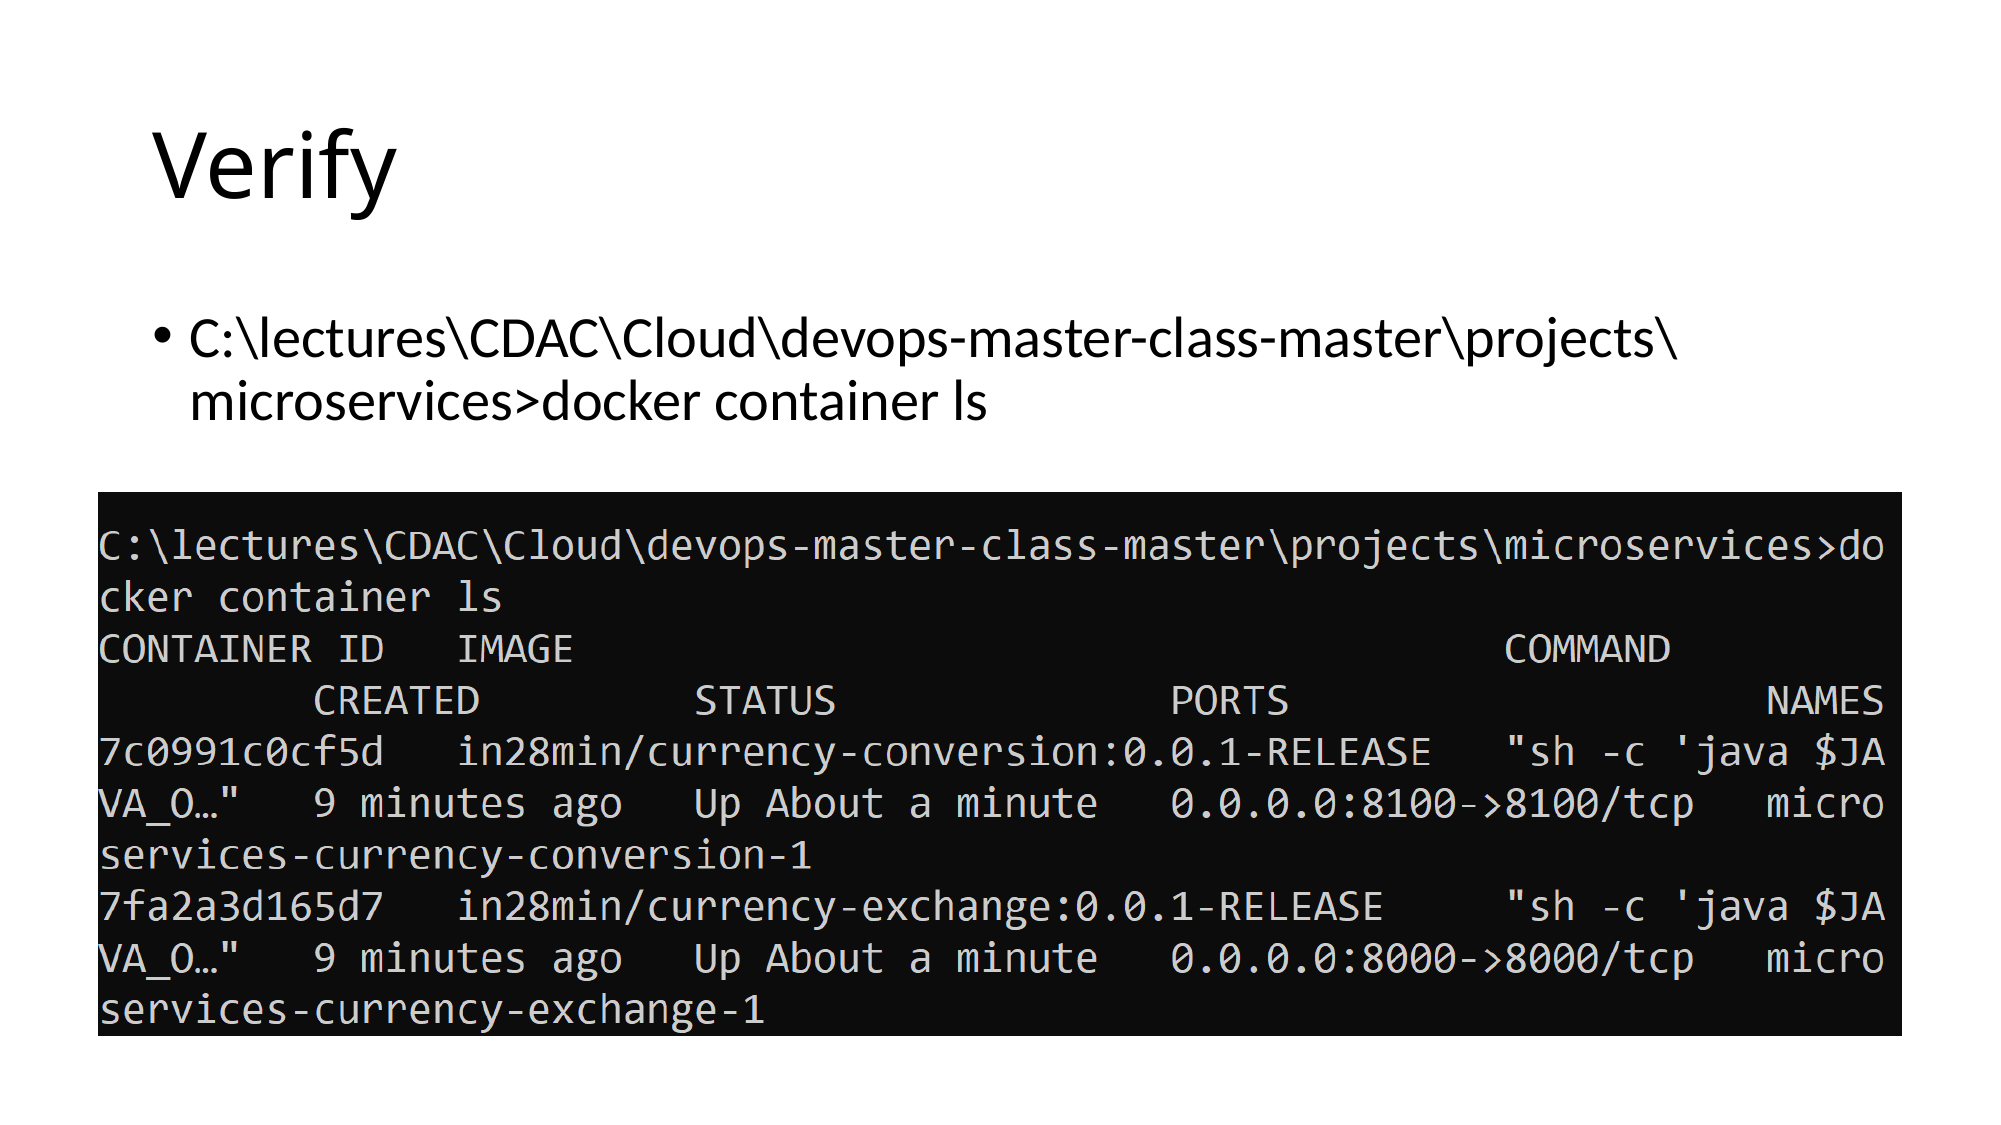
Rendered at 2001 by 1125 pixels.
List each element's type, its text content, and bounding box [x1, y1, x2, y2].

list C:\lectures\CDAC\Cloud\devops-master-class-master\projects\microservices>docker container ls [137, 299, 1863, 492]
picture [97, 492, 1902, 1036]
title Verify [137, 59, 1863, 278]
